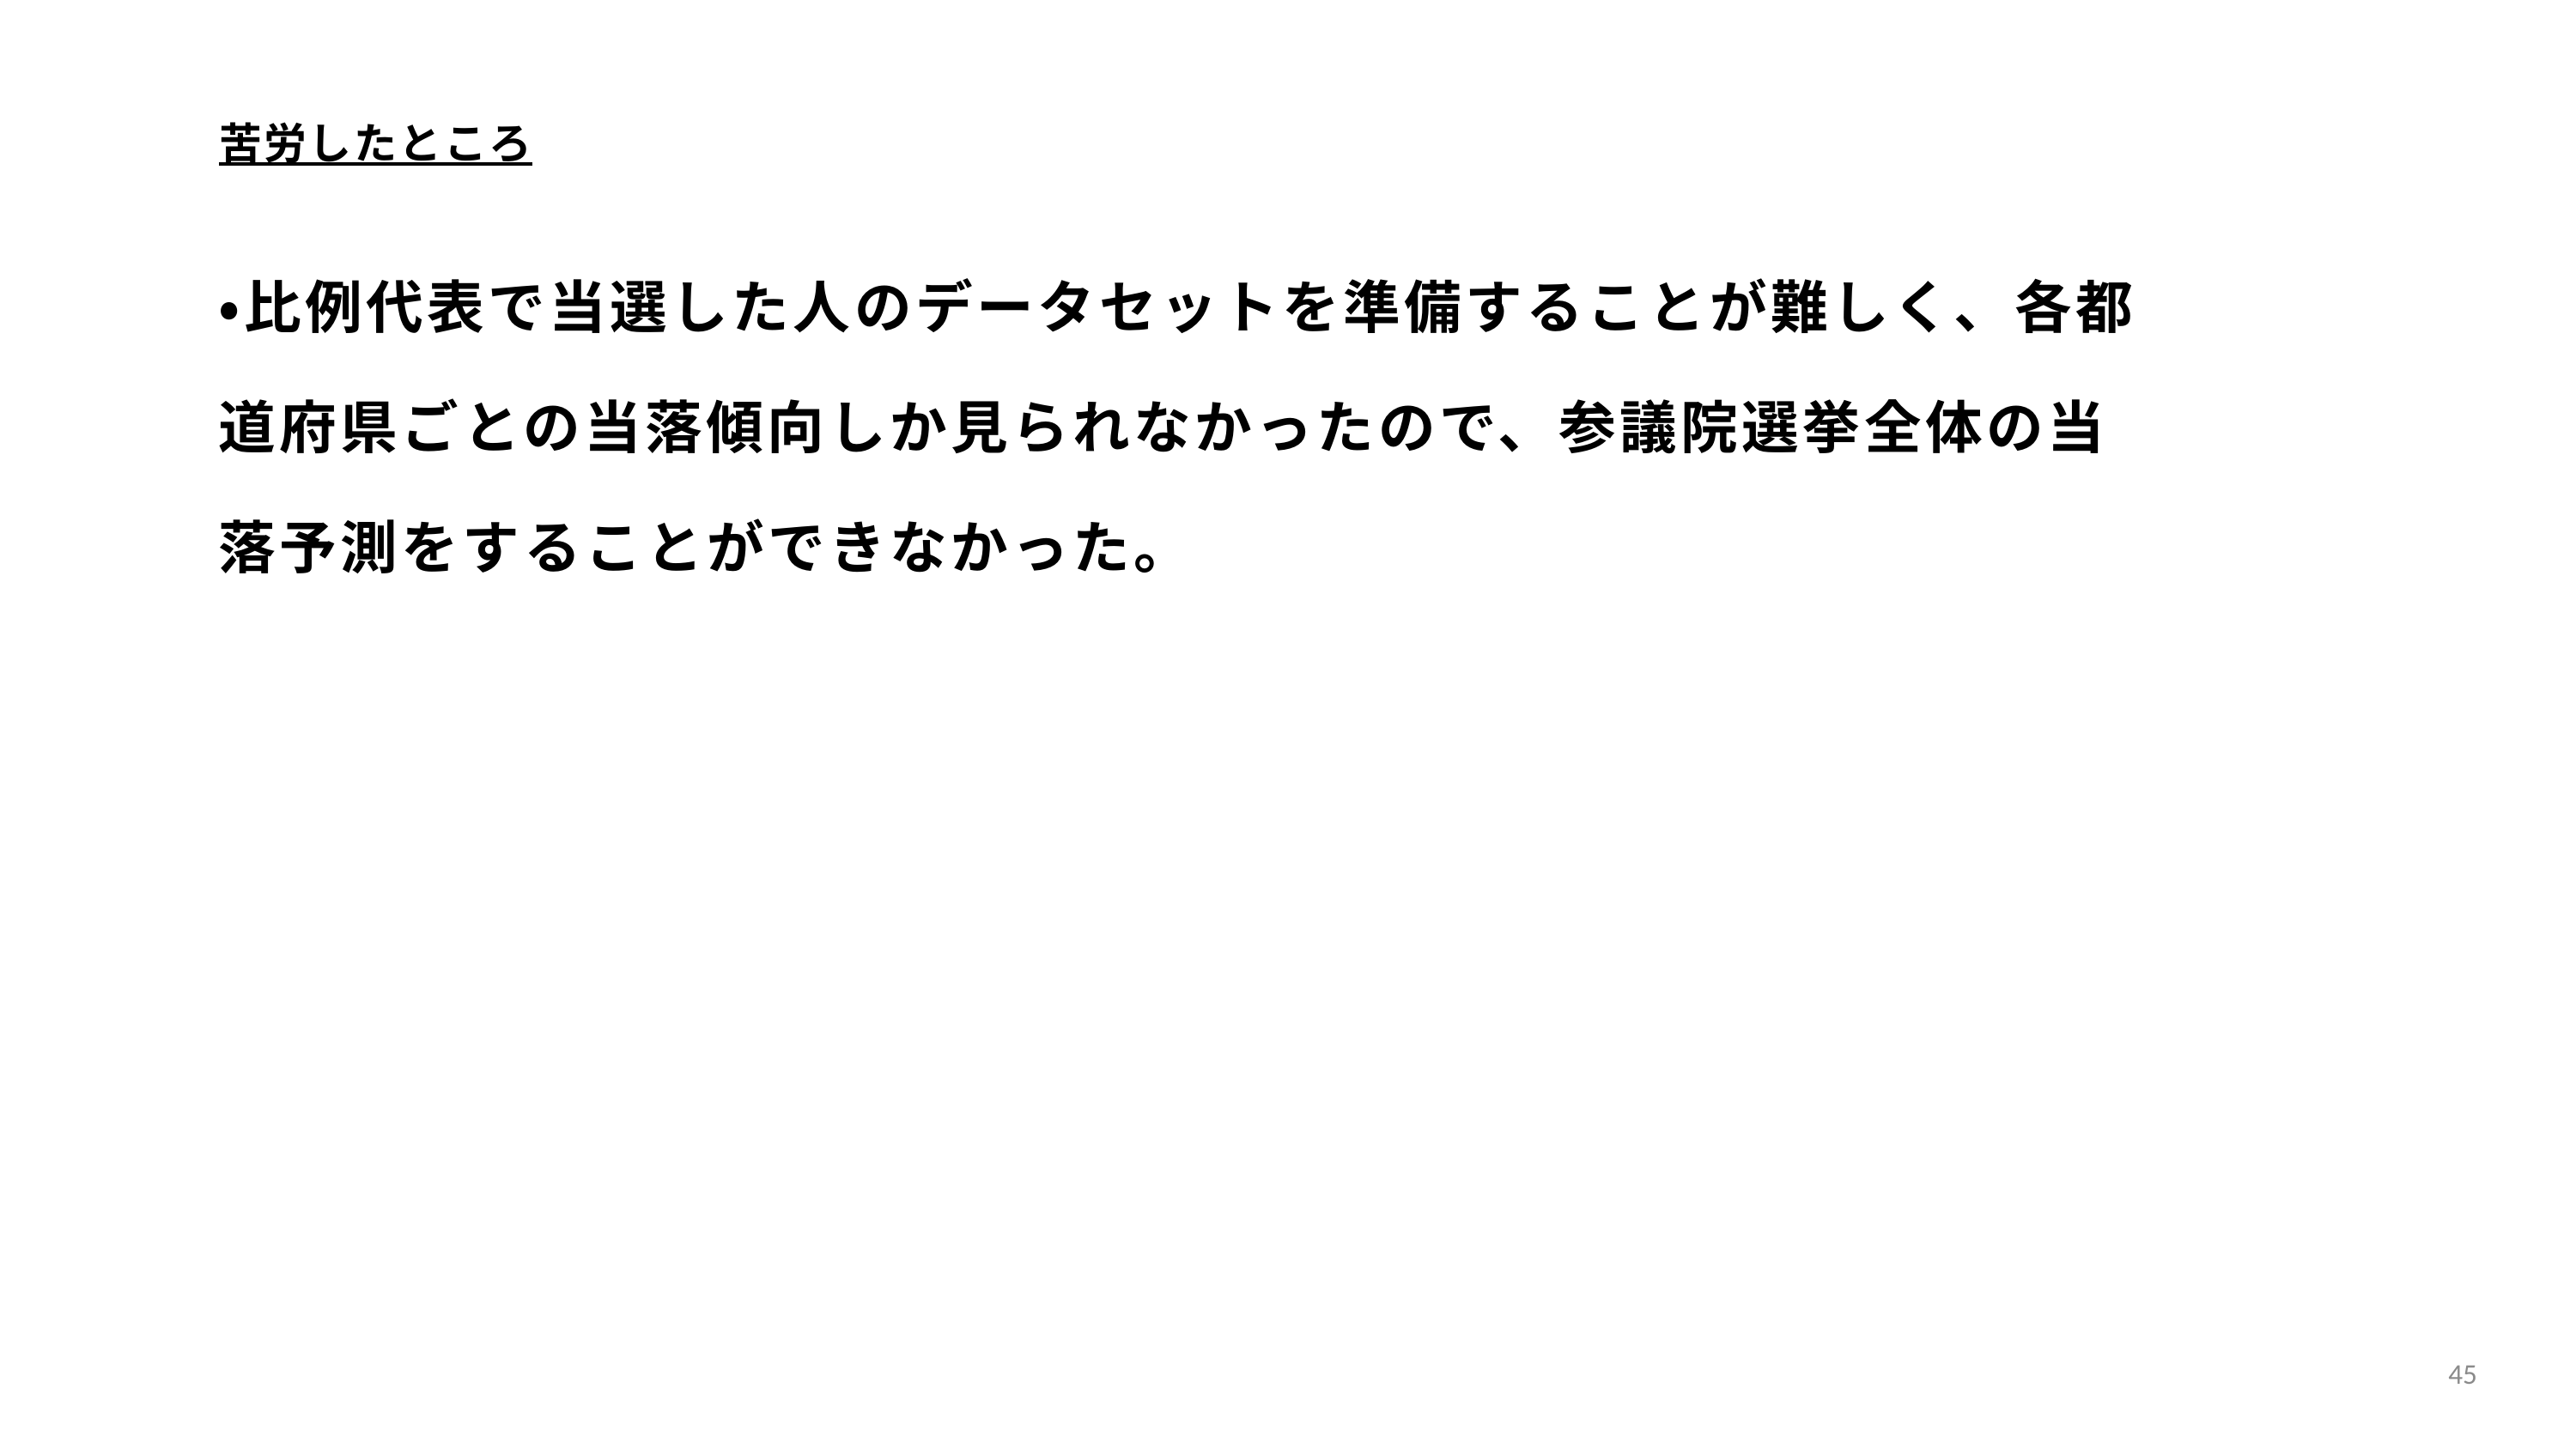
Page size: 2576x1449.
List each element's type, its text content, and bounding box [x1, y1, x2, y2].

text_box ・比例代表で当選した人のデータセットを準備することが難しく、各都道府県ごとの当落傾向しか見られなかったので、参議院選挙全体の当落予測をすることができなかった。 [218, 220, 2155, 581]
slide_number 45 [2190, 1346, 2490, 1398]
text_box 苦労したところ [218, 99, 1713, 168]
